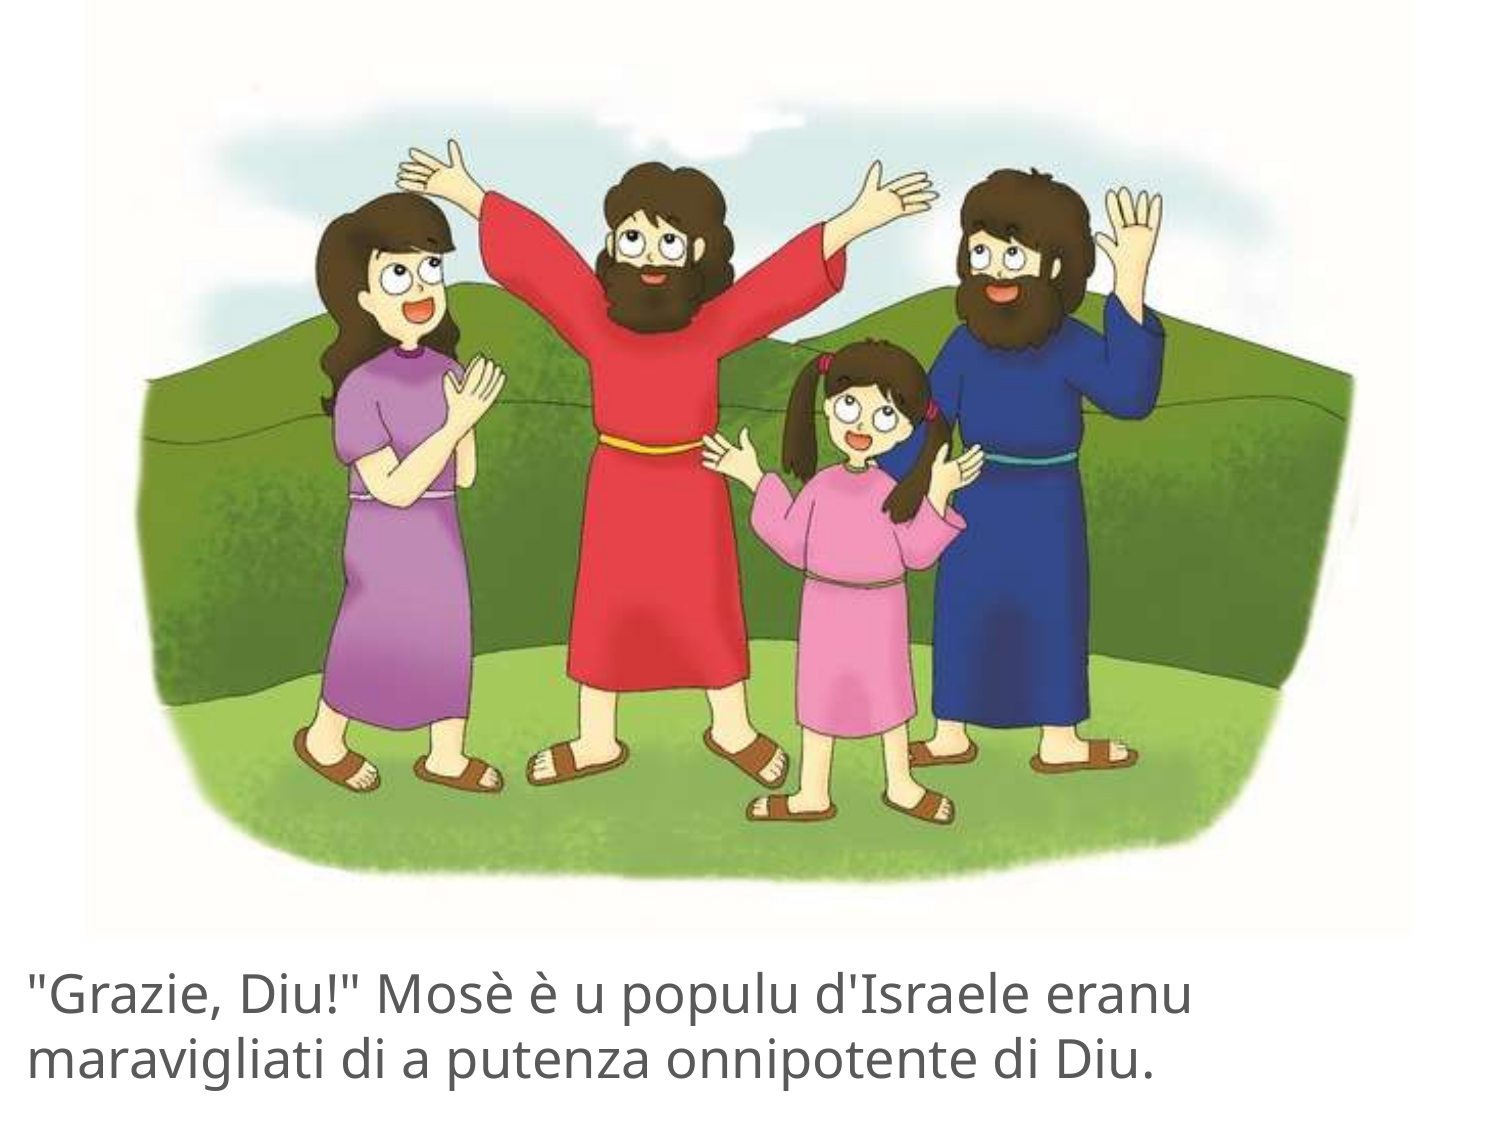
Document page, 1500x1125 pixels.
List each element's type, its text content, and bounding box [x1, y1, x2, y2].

picture [85, 0, 1412, 938]
text_box "Grazie, Diu!" Mosè è u populu d'Israele eranu maravigliati di a putenza onnipotente di Diu. [11, 952, 1498, 1097]
